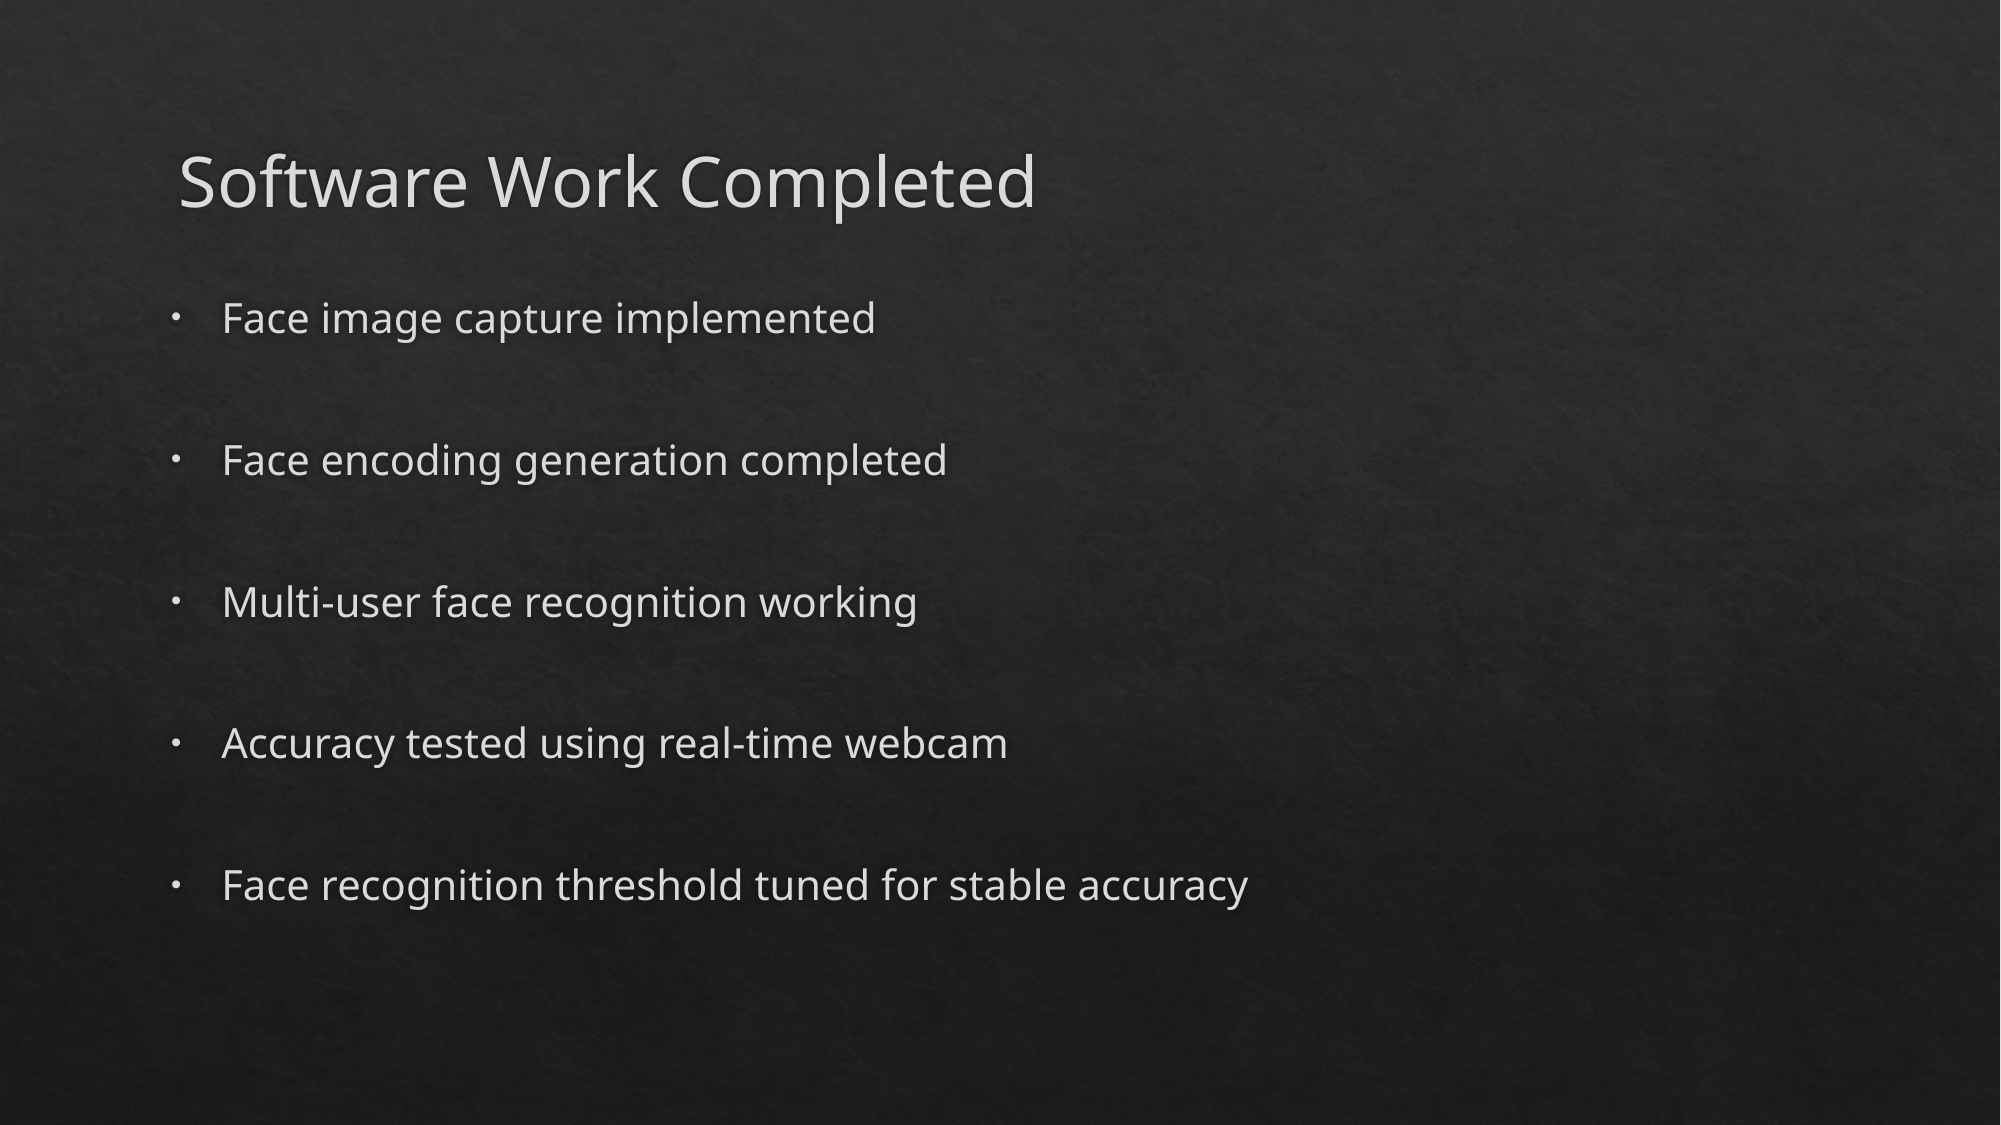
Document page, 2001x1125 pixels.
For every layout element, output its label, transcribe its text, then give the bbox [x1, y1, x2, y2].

title Software Work Completed [149, 99, 1069, 260]
list Face image capture implemented Face encoding generation completed Multi-user face recognition working Accuracy tested using real-time webcam Face recognition threshold tuned for stable accuracy [149, 284, 1849, 950]
